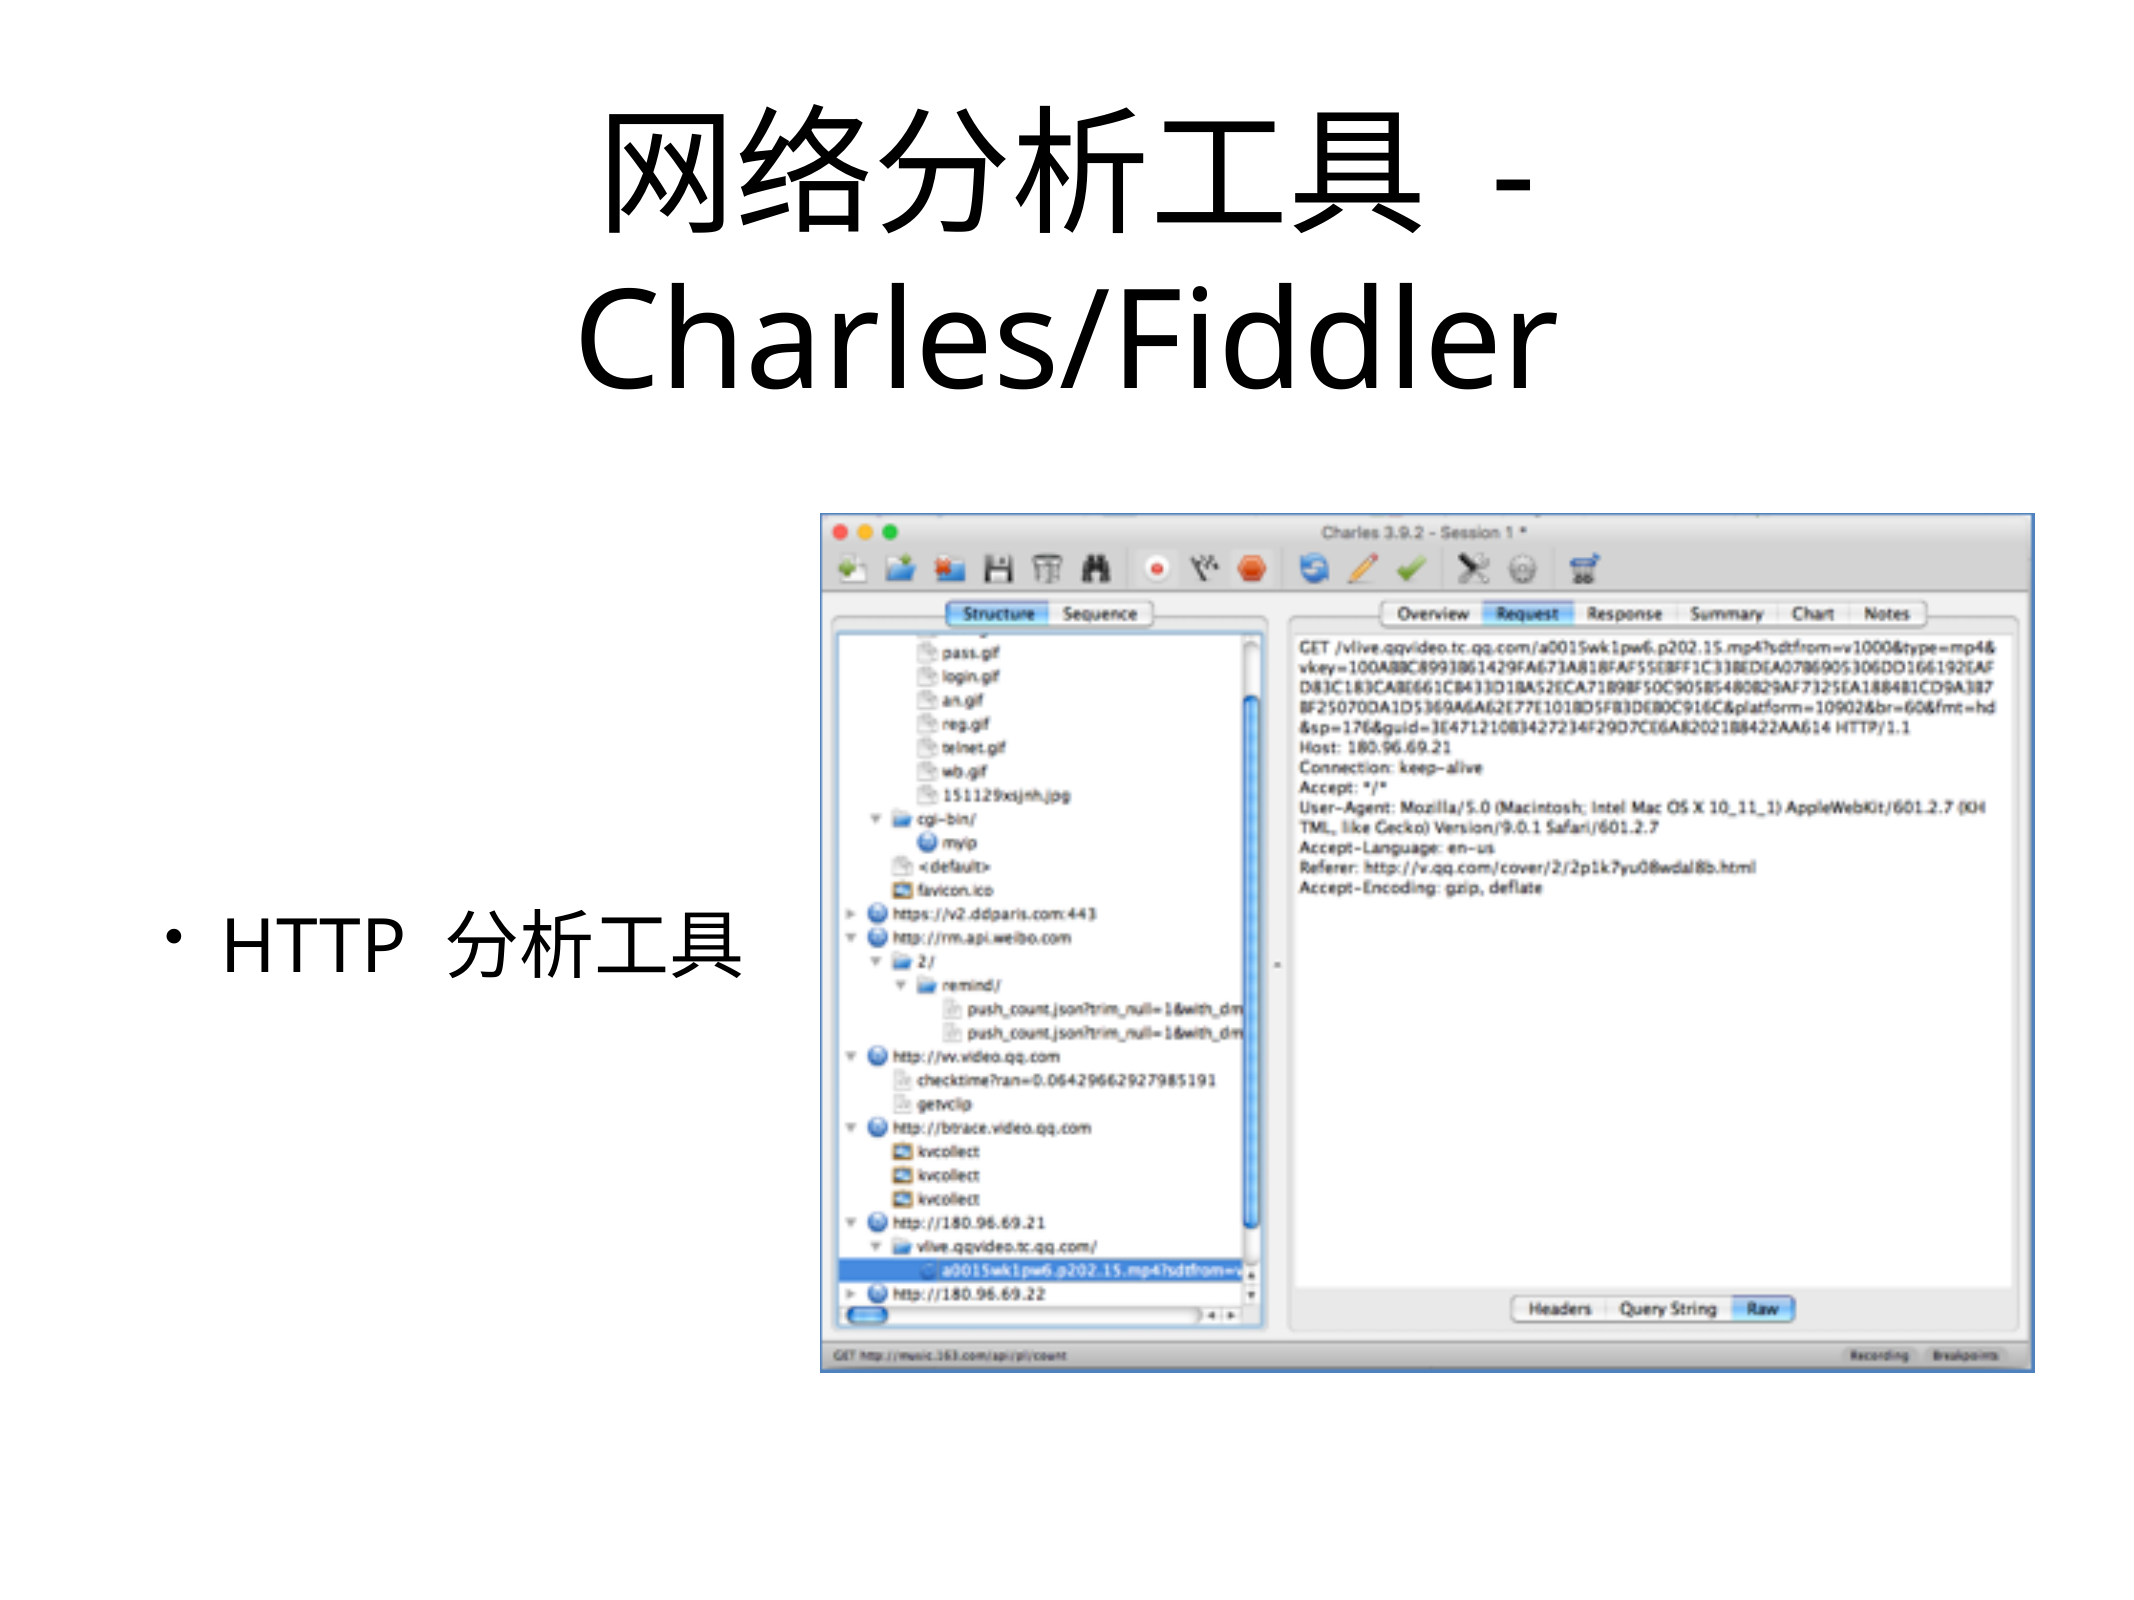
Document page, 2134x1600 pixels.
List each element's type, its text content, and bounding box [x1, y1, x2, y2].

title 网络分析工具 - Charles/Fiddler [155, 72, 1978, 428]
picture [820, 512, 2035, 1373]
list HTTP 分析工具 [155, 426, 1032, 1459]
